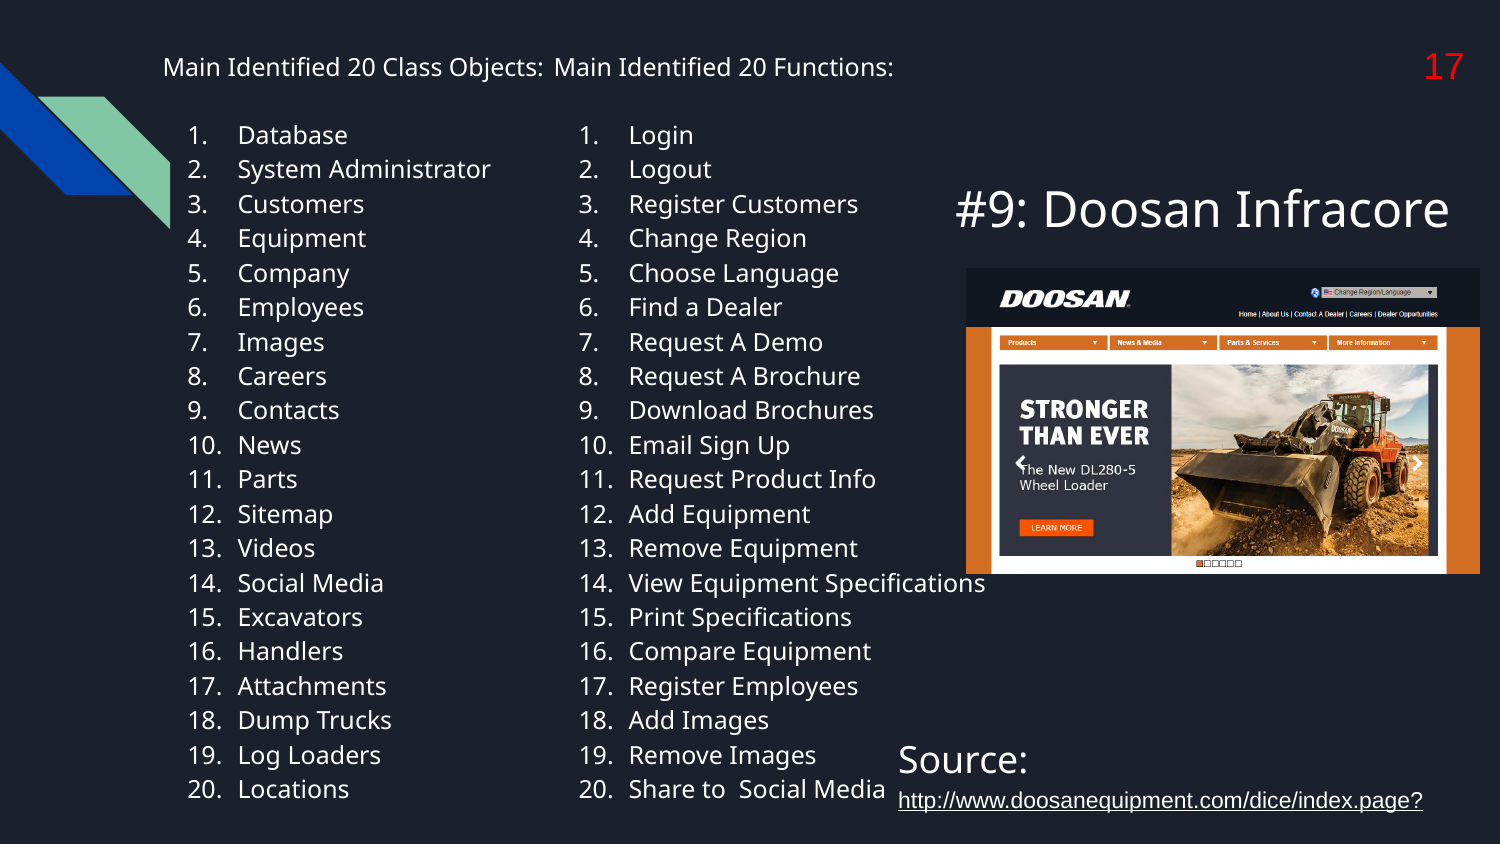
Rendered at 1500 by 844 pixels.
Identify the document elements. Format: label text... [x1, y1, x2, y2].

text_box Source: http://www.doosanequipment.com/dice/index.page? [883, 714, 1480, 844]
text_box Main Identified 20 Functions: Login Logout Register Customers Change Region Choose Language Find a Dealer Request A Demo Request A Brochure Download Brochures Email Sign Up Request Product Info Add Equipment Remove Equipment View Equipment Specifications Print Specifications Compare Equipment Register Employees Add Images Remove Images Share to Social Media [538, 32, 1041, 692]
text_box Main Identified 20 Class Objects: Database System Administrator Customers Equipment Company Employees Images Careers Contacts News Parts Sitemap Videos Social Media Excavators Handlers Attachments Dump Trucks Log Loaders Locations [147, 32, 538, 692]
slide_number 17 [1389, 32, 1480, 97]
picture [966, 268, 1481, 574]
text_box #9: Doosan Infracore [1041, 162, 1500, 257]
